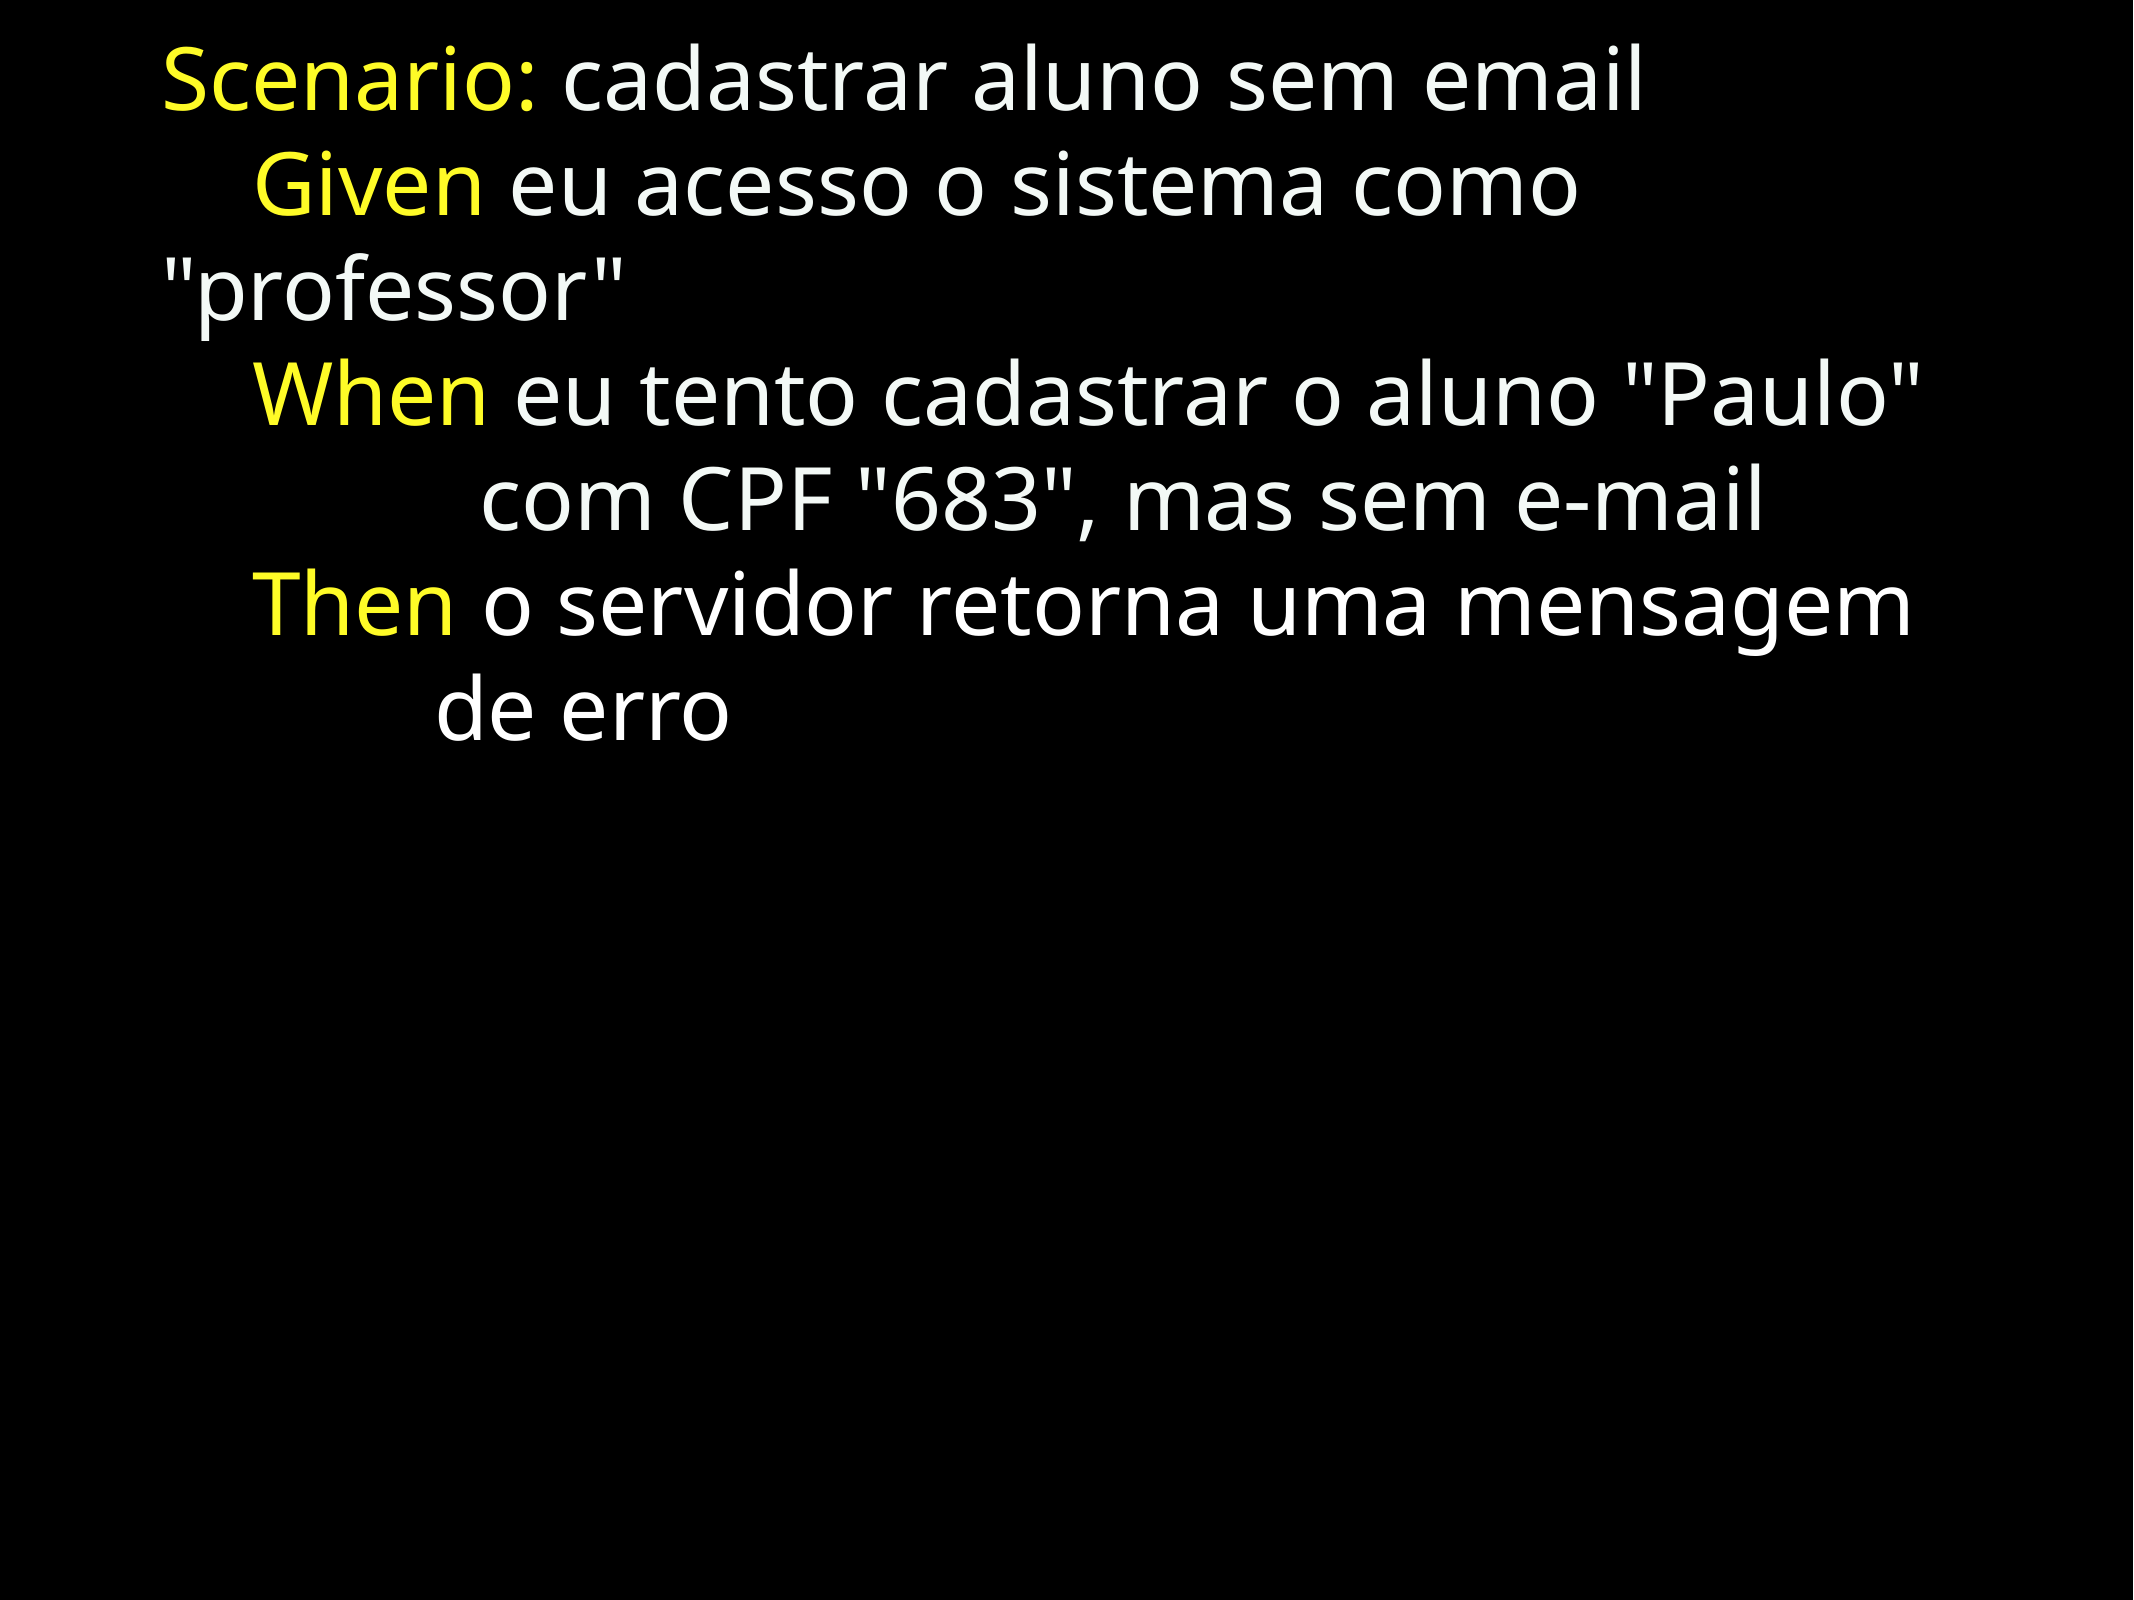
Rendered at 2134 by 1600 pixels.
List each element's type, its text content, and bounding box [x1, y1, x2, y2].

text_box Scenario: cadastrar aluno sem email Given eu acesso o sistema como "professor" When eu tento cadastrar o aluno "Paulo" com CPF "683", mas sem e-mail Then o servidor retorna uma mensagem de erro [152, 14, 1981, 872]
